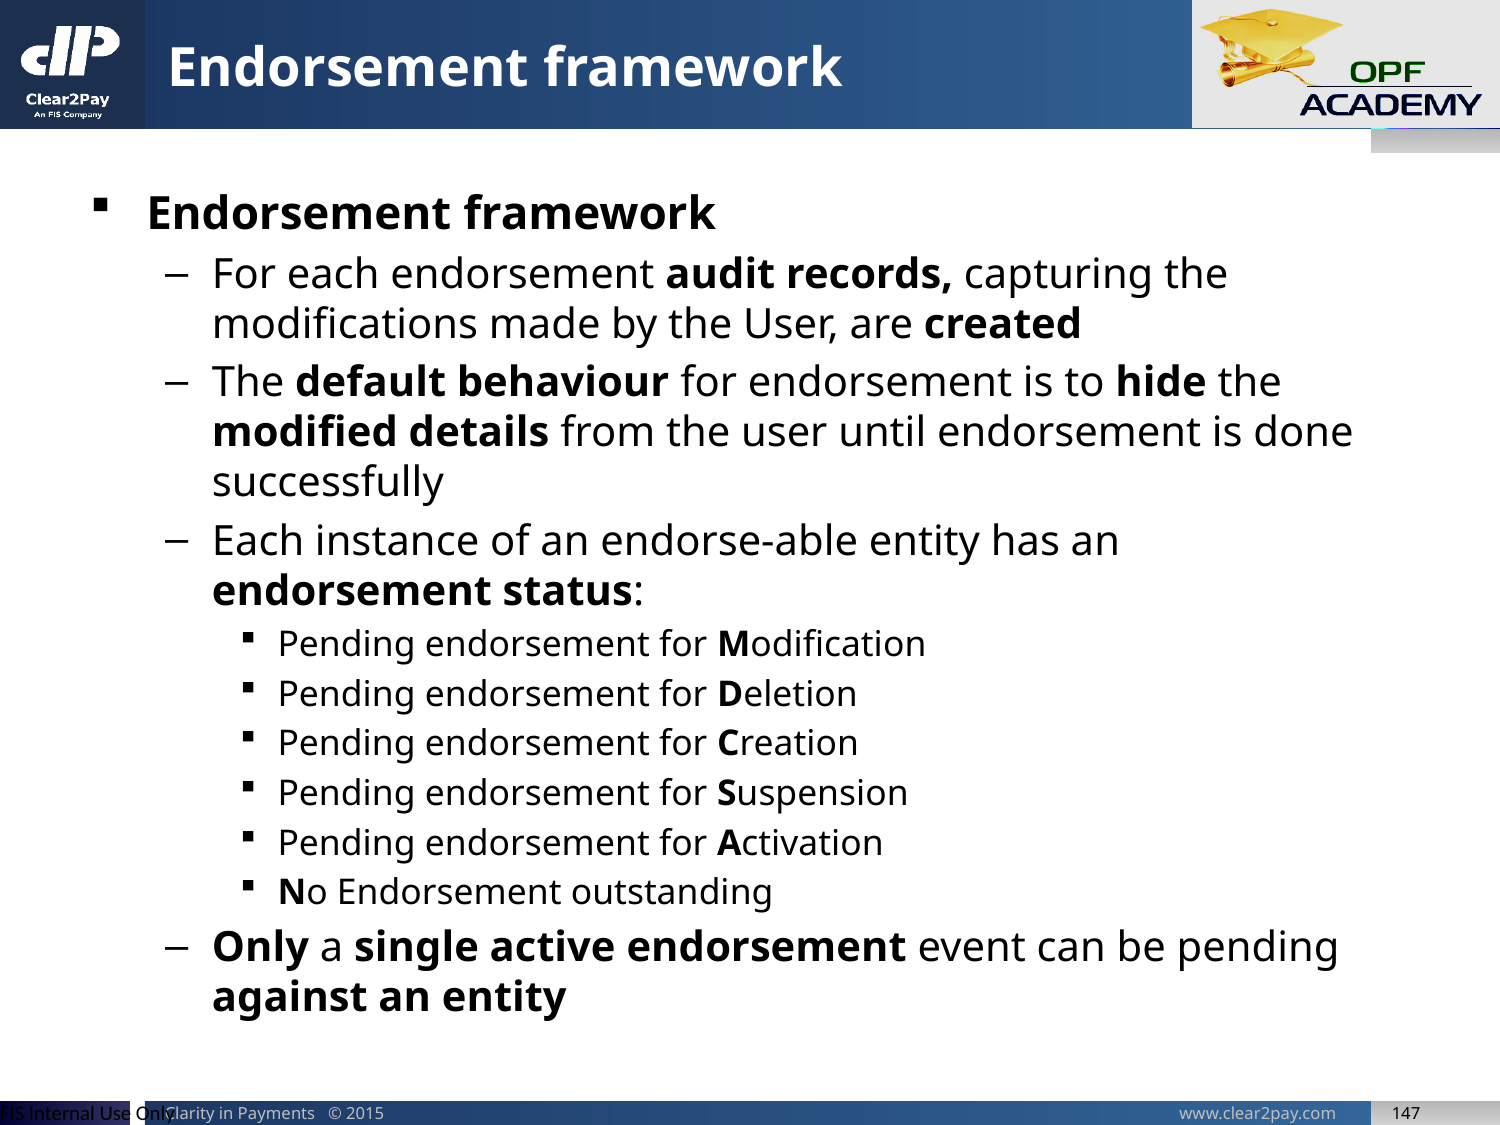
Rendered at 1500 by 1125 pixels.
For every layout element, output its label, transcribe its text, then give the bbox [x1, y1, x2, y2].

list Endorsement framework For each endorsement audit records, capturing the modifications made by the User, are created The default behaviour for endorsement is to hide the modified details from the user until endorsement is done successfully Each instance of an endorse-able entity has an endorsement status: Pending endorsement for Modification Pending endorsement for Deletion Pending endorsement for Creation Pending endorsement for Suspension Pending endorsement for Activation No Endorsement outstanding Only a single active endorsement event can be pending against an entity [75, 175, 1425, 1067]
picture [1372, 0, 1500, 129]
picture [0, 0, 145, 129]
title Endorsement framework [152, 0, 1372, 129]
